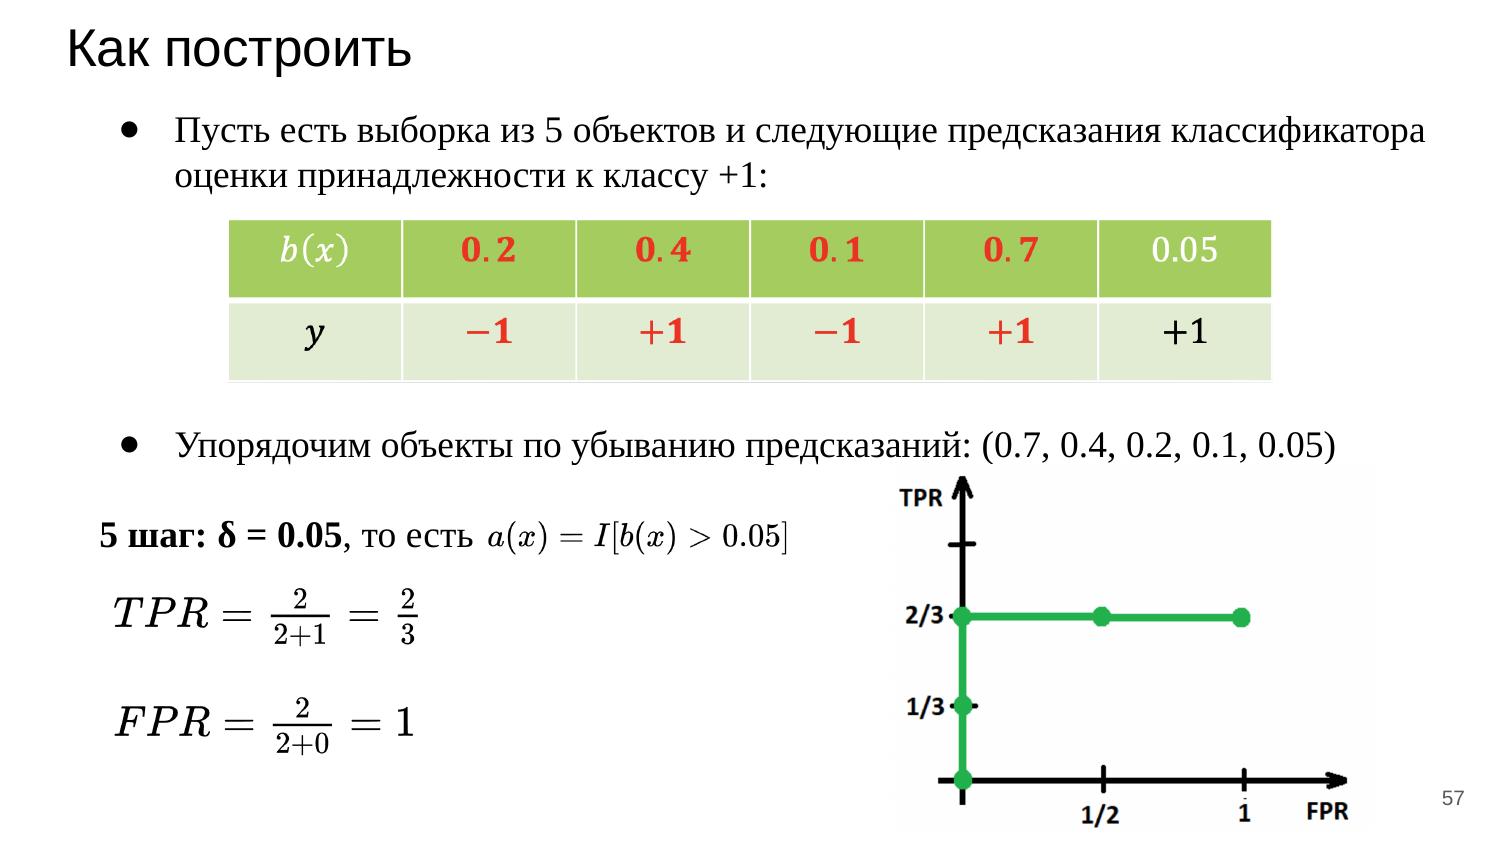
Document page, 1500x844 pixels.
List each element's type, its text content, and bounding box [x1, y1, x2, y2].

text_box Пусть есть выборка из 5 объектов и следующие предсказания классификатора оценки принадлежности к классу +1: Упорядочим объекты по убыванию предсказаний: (0.7, 0.4, 0.2, 0.1, 0.05) 5 шаг: δ = 0.05, то есть [84, 90, 1460, 695]
picture [888, 464, 1375, 830]
picture [227, 220, 1273, 383]
picture [112, 585, 423, 651]
title Как построить [51, 0, 1449, 92]
picture [112, 693, 416, 759]
picture [487, 518, 790, 559]
slide_number ‹#› [1389, 764, 1480, 830]
